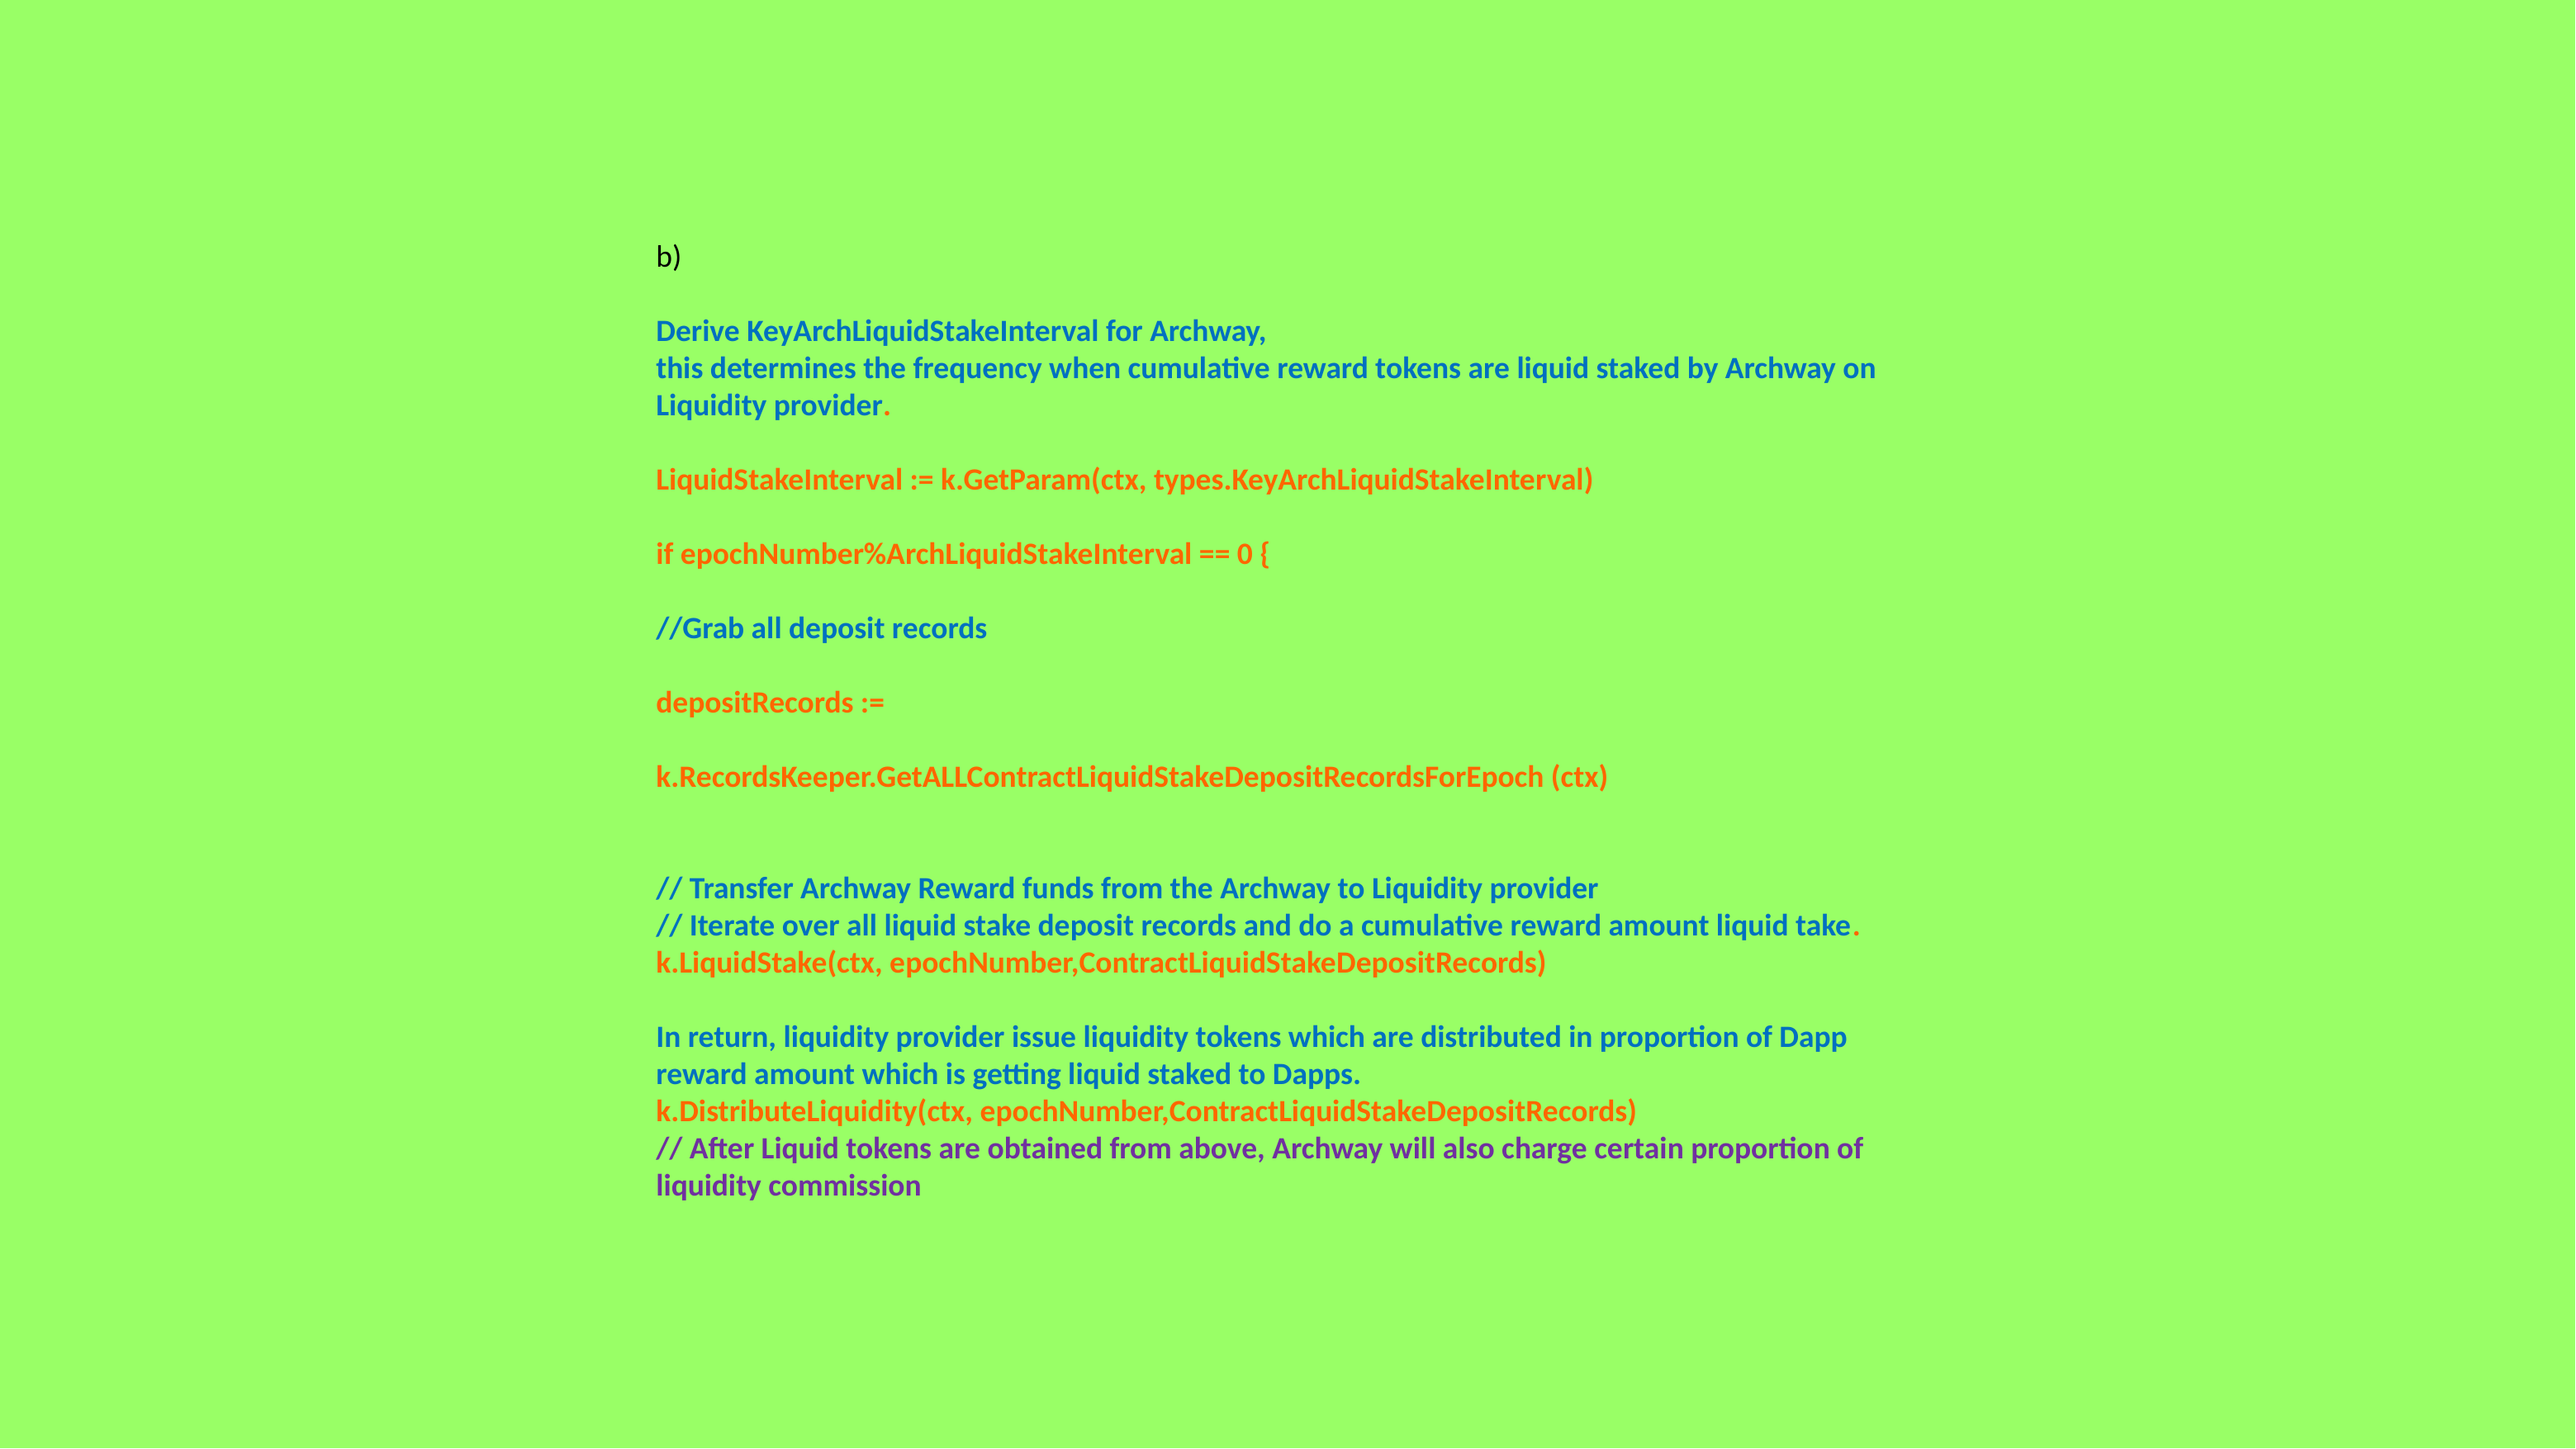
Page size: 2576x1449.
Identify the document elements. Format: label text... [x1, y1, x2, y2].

text_box b) Derive KeyArchLiquidStakeInterval for Archway, this determines the frequency when cumulative reward tokens are liquid staked by Archway on Liquidity provider. LiquidStakeInterval := k.GetParam(ctx, types.KeyArchLiquidStakeInterval) if epochNumber%ArchLiquidStakeInterval == 0 { //Grab all deposit records depositRecords := k.RecordsKeeper.GetALLContractLiquidStakeDepositRecordsForEpoch (ctx) // Transfer Archway Reward funds from the Archway to Liquidity provider // Iterate over all liquid stake deposit records and do a cumulative reward amount liquid take. k.LiquidStake(ctx, epochNumber,ContractLiquidStakeDepositRecords) In return, liquidity provider issue liquidity tokens which are distributed in proportion of Dapp reward amount which is getting liquid staked to Dapps. k.DistributeLiquidity(ctx, epochNumber,ContractLiquidStakeDepositRecords) // After Liquid tokens are obtained from above, Archway will also charge certain proportion of liquidity commission [643, 230, 1932, 1209]
